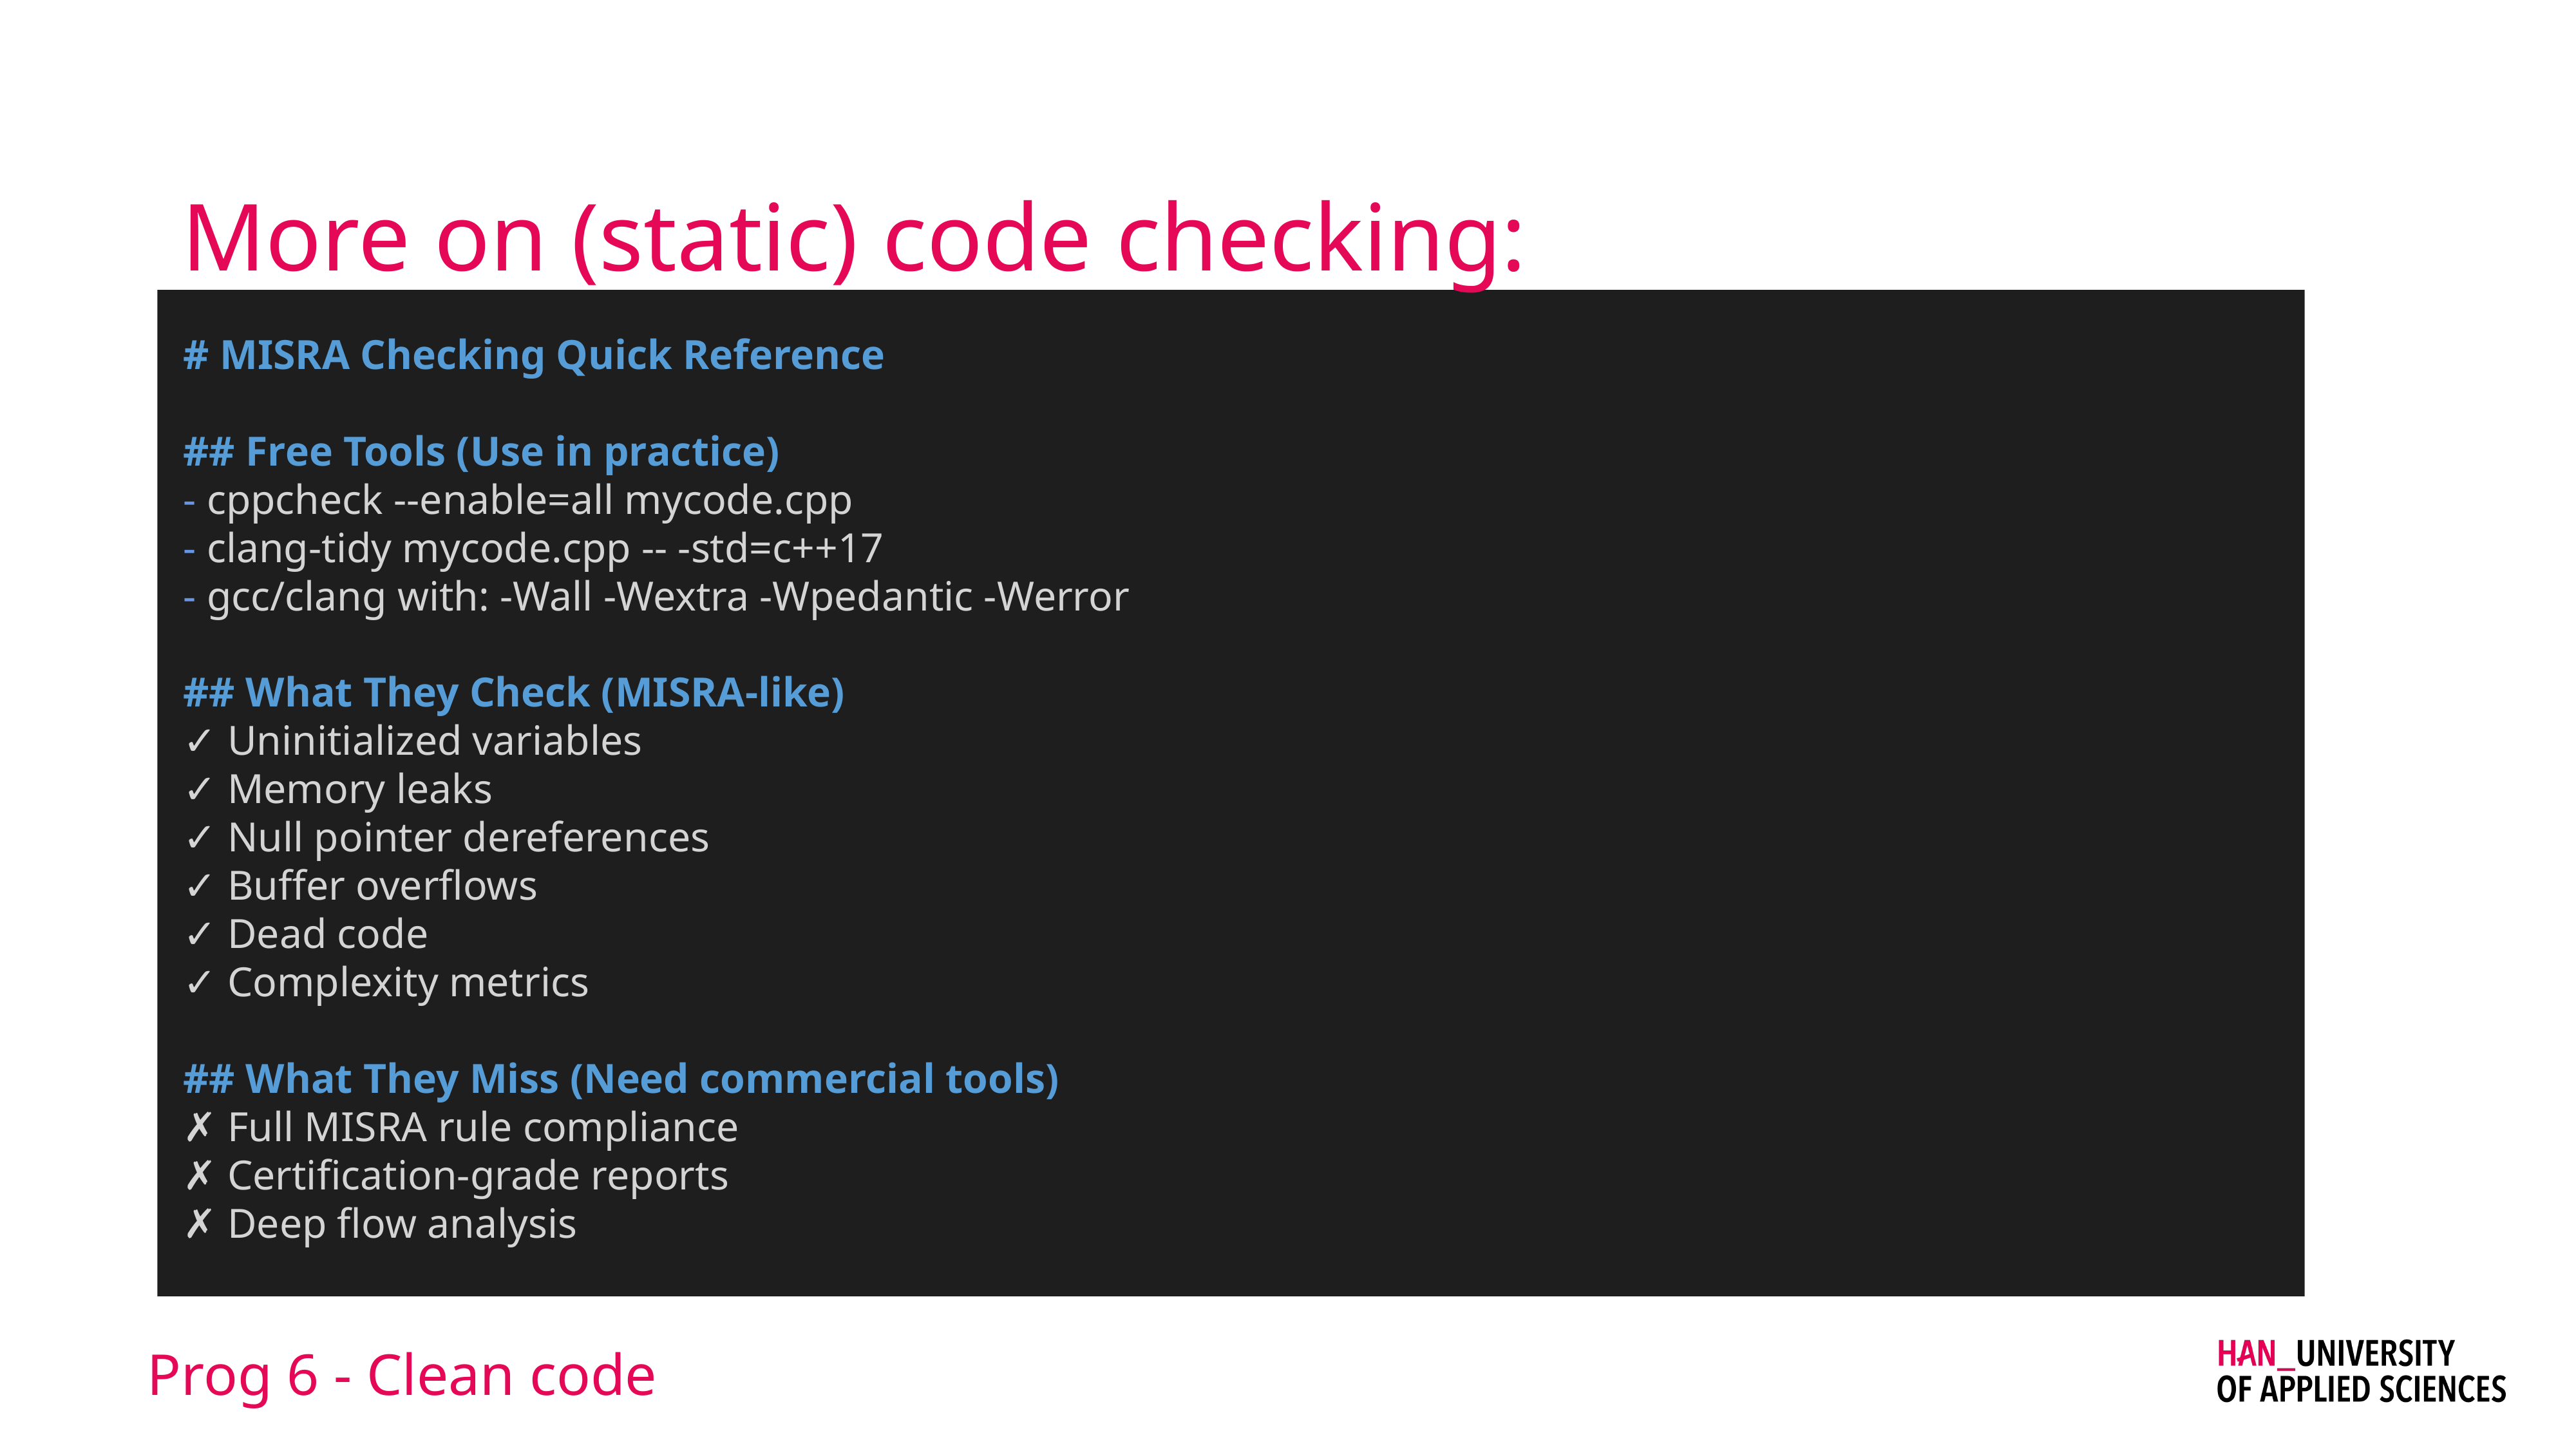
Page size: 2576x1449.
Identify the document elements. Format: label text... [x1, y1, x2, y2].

list # MISRA Checking Quick Reference ## Free Tools (Use in practice) - cppcheck --enable=all mycode.cpp - clang-tidy mycode.cpp -- -std=c++17 - gcc/clang with: -Wall -Wextra -Wpedantic -Werror ## What They Check (MISRA-like) ✓ Uninitialized variables ✓ Memory leaks ✓ Null pointer dereferences ✓ Buffer overflows ✓ Dead code ✓ Complexity metrics ## What They Miss (Need commercial tools) ✗ Full MISRA rule compliance ✗ Certification-grade reports ✗ Deep flow analysis [178, 324, 2485, 1307]
picture [2209, 1313, 2540, 1449]
title More on (static) code checking: [176, 77, 2400, 296]
text_box [157, 290, 2305, 1296]
